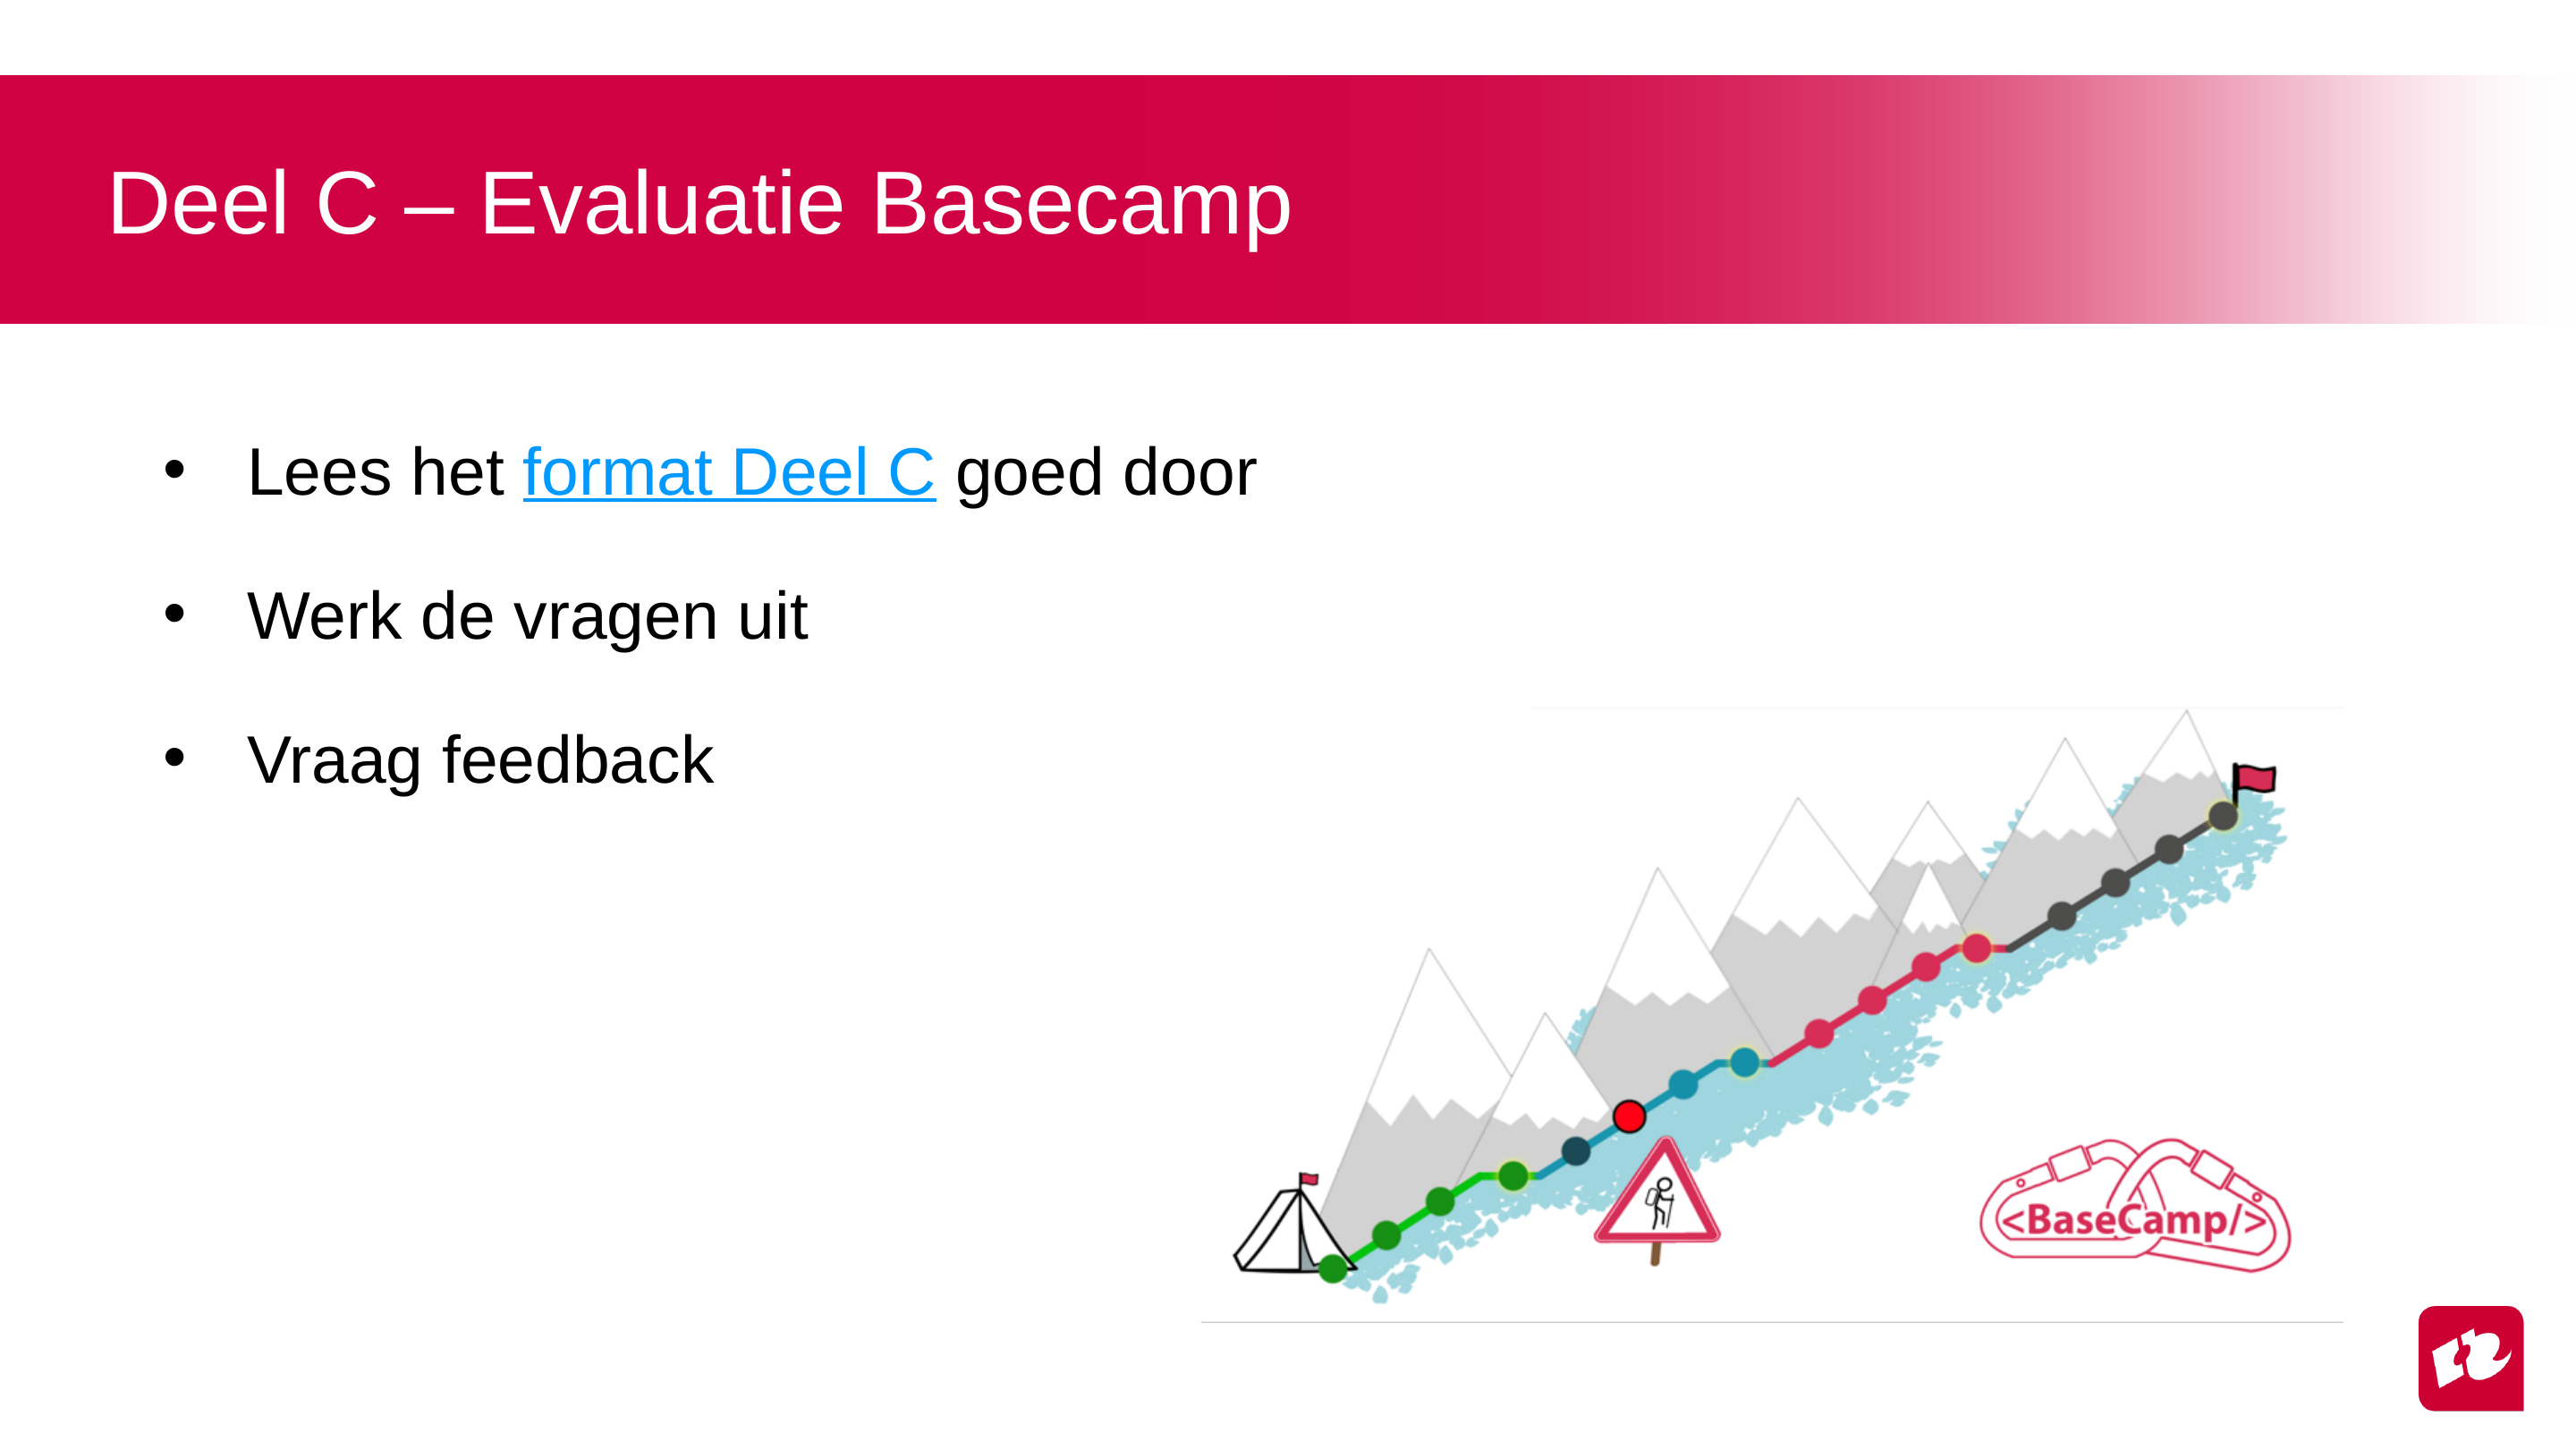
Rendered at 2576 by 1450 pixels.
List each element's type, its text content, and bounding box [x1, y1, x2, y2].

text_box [1182, 707, 2344, 1325]
picture [0, 75, 2576, 324]
picture [2418, 1305, 2524, 1412]
title Deel C – Evaluatie Basecamp [106, 125, 2355, 271]
list Lees het format Deel C goed door Werk de vragen uit Vraag feedback [106, 376, 2297, 1246]
